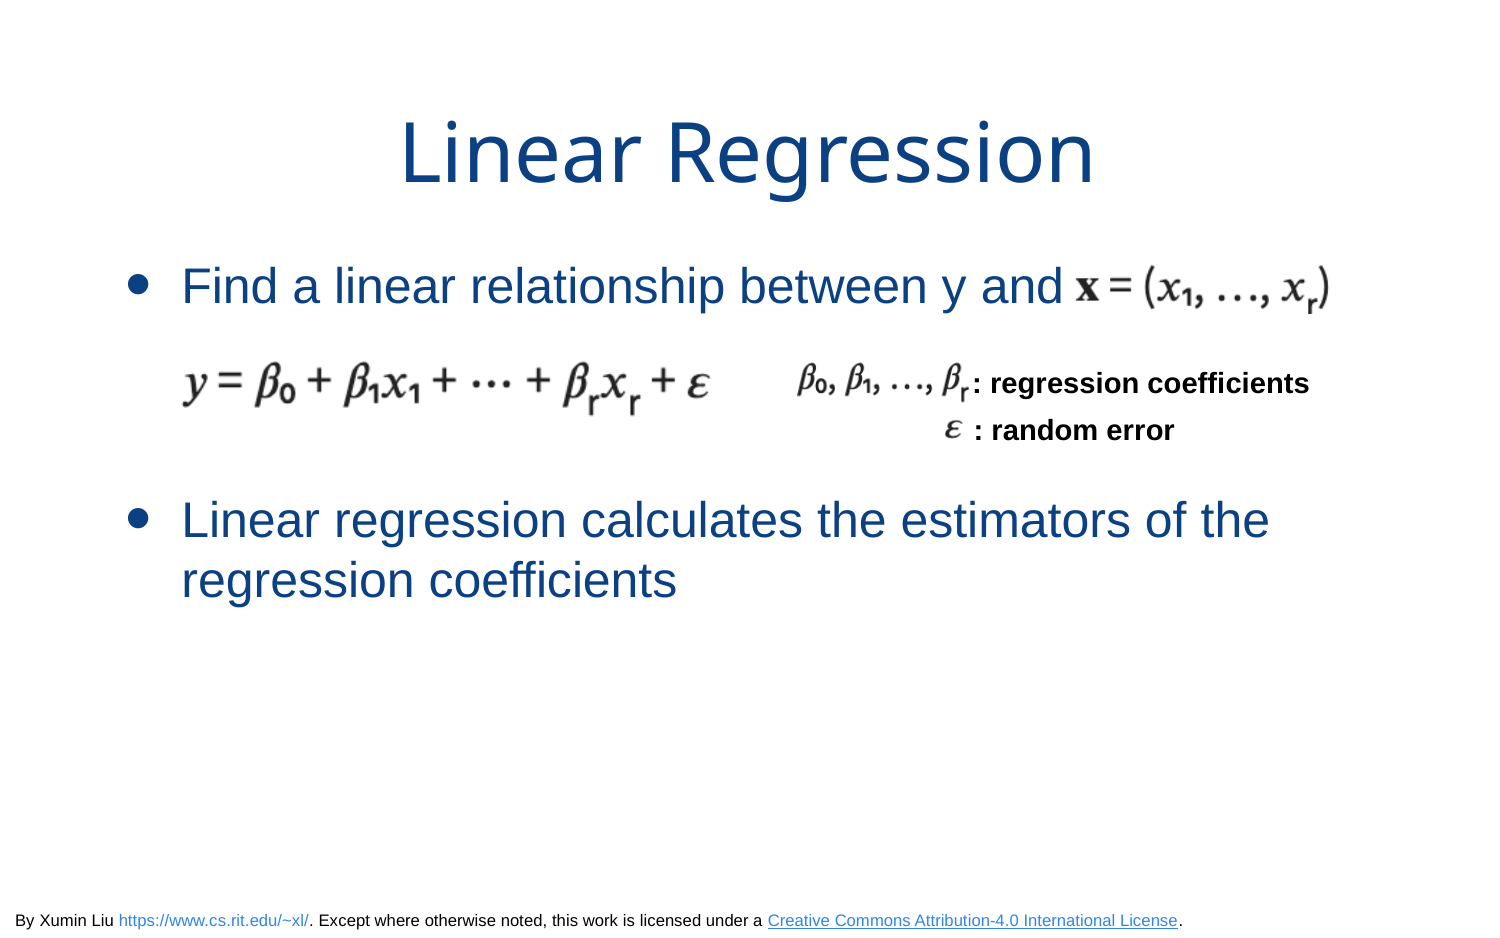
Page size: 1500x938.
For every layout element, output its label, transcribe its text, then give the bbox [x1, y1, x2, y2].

picture [179, 357, 714, 421]
picture [945, 410, 965, 442]
text_box : regression coefficients [977, 357, 1382, 403]
picture [793, 357, 975, 408]
text_box : random error [958, 403, 1384, 454]
picture [1067, 256, 1332, 315]
title Linear Regression [98, 70, 1397, 215]
list Find a linear relationship between y and Linear regression calculates the estimators of the regression coefficients [95, 248, 1407, 853]
